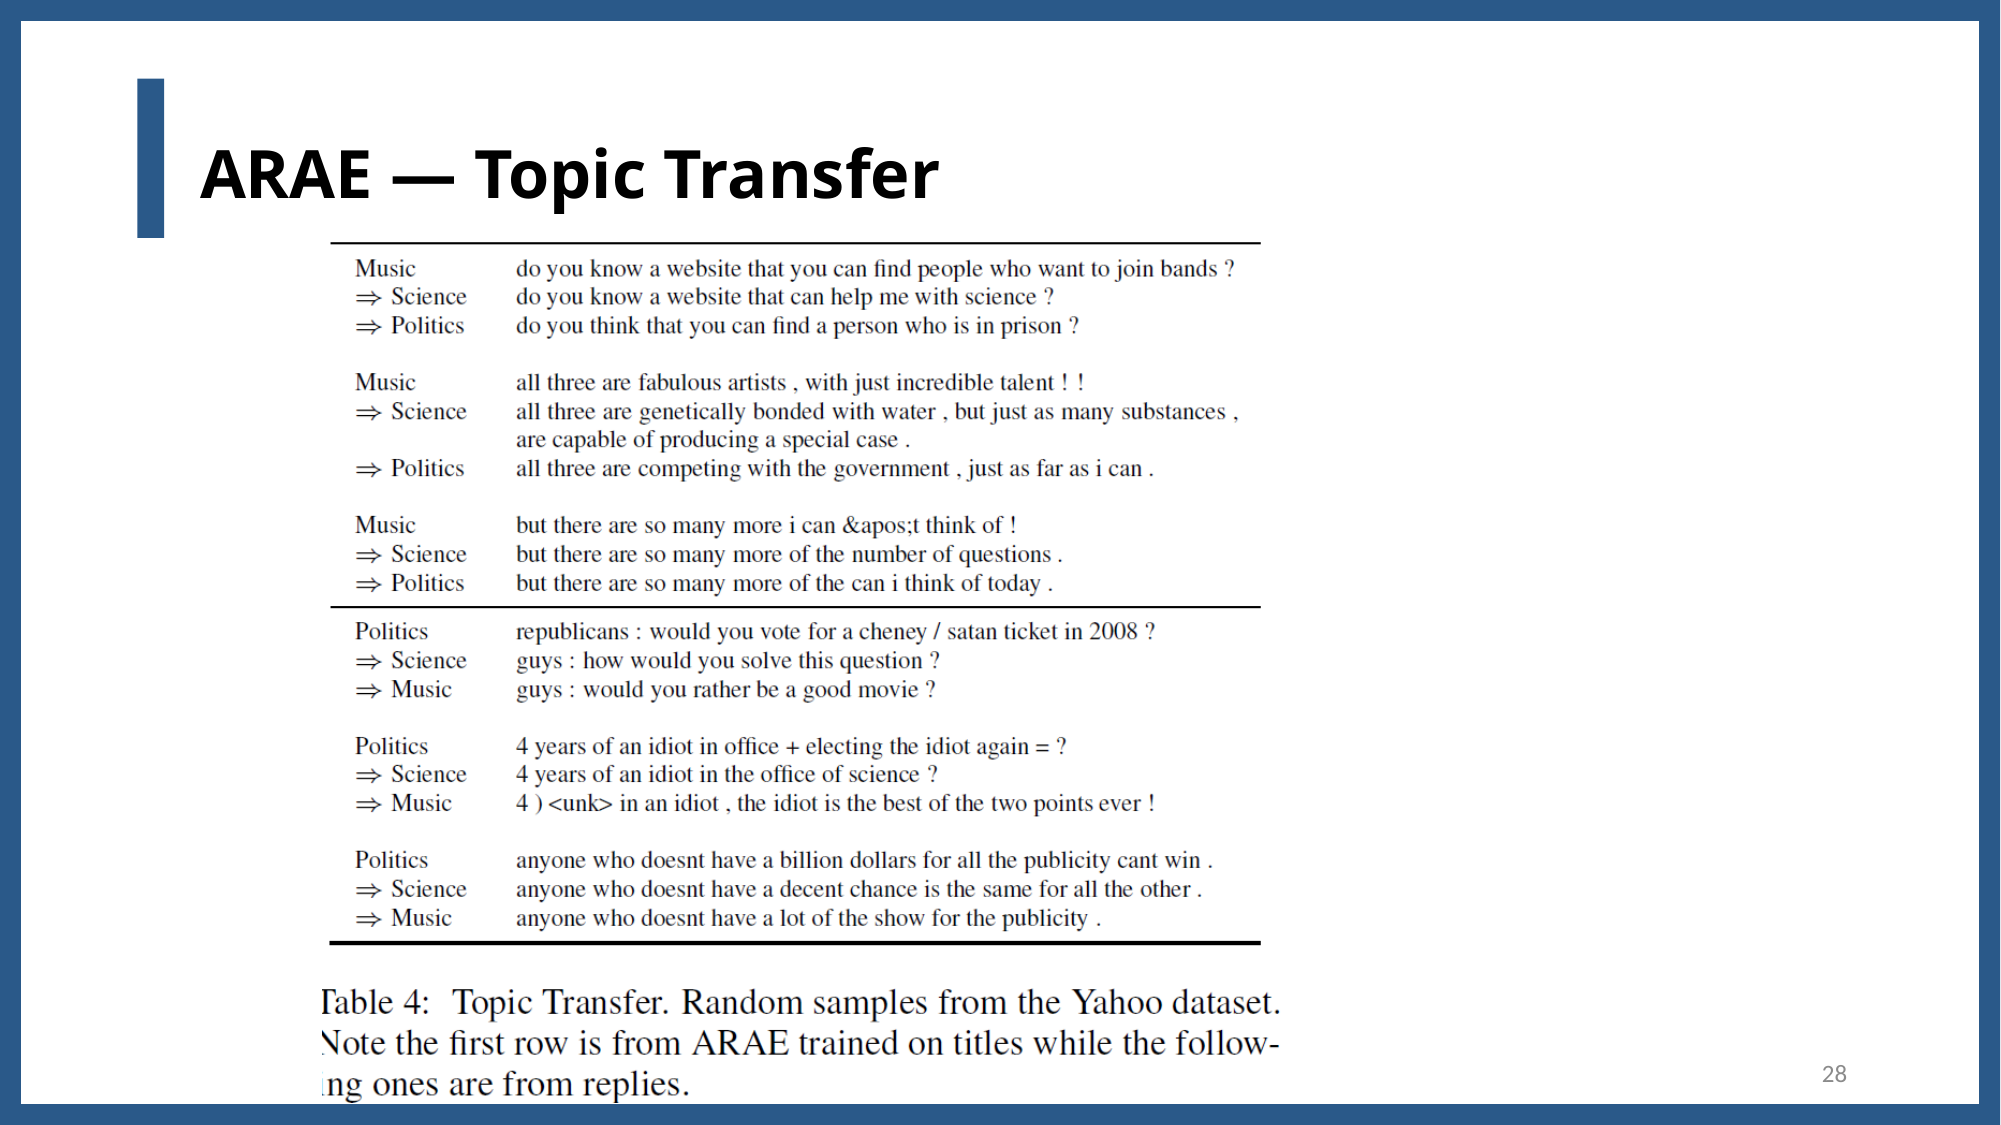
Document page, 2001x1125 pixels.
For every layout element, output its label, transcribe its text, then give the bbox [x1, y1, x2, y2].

slide_number 28 [1412, 1042, 1863, 1103]
title ARAE — Topic Transfer [137, 59, 1863, 278]
picture [322, 239, 1293, 1103]
